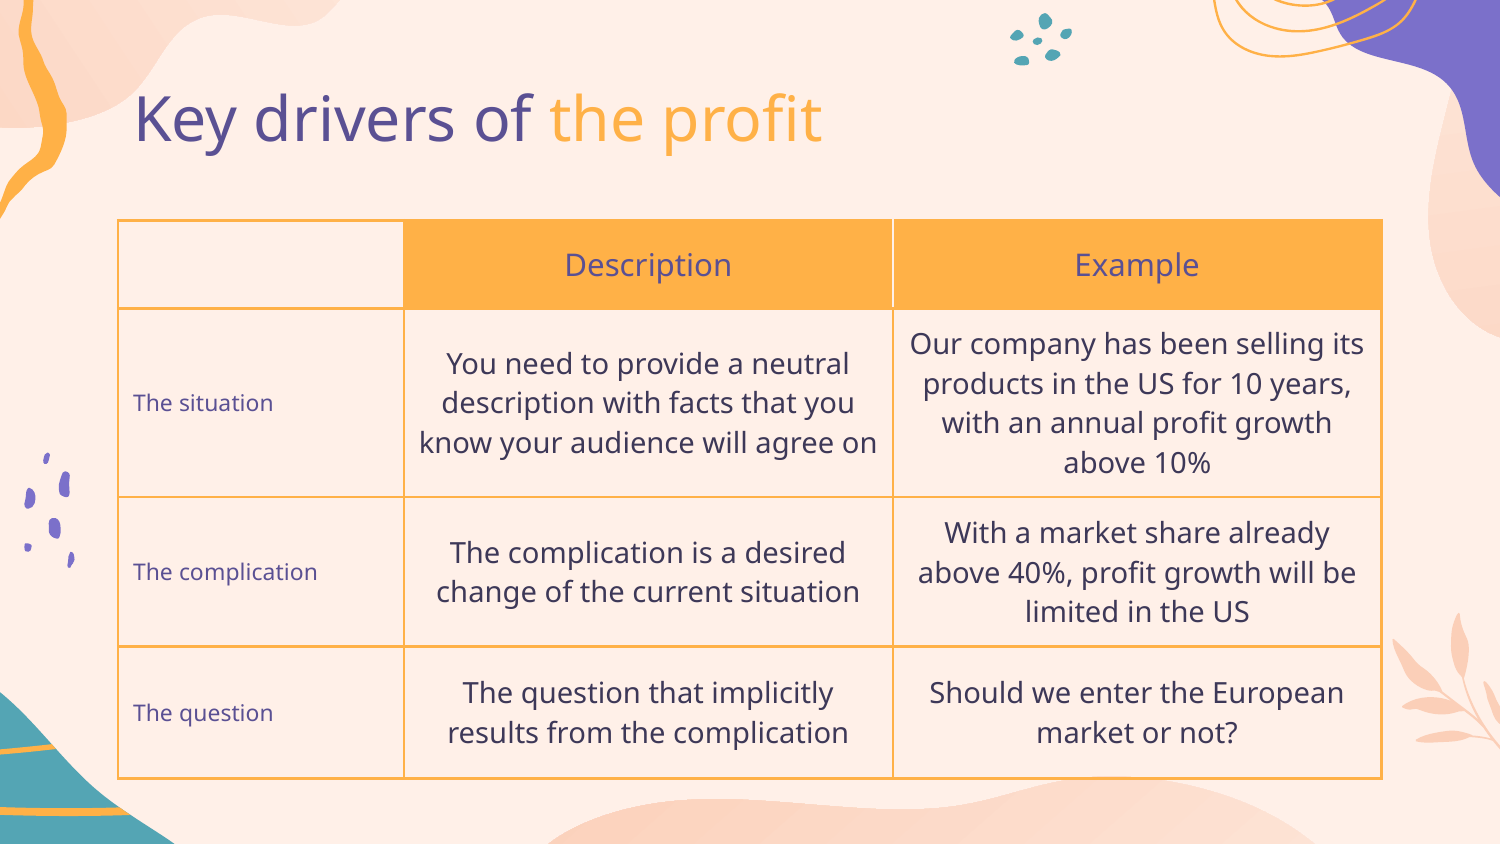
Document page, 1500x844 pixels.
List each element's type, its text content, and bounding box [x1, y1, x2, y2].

table_cell The question [119, 648, 403, 777]
table_cell The complication [119, 498, 403, 645]
table_header Description [405, 222, 892, 307]
table_header Example [894, 222, 1380, 307]
table_cell The complication is a desired change of the current situation [405, 498, 892, 645]
title Key drivers of the profit [118, 72, 1382, 167]
table_cell Our company has been selling its products in the US for 10 years, with an annual profit growth above 10% [894, 310, 1380, 496]
table_cell The situation [119, 310, 403, 496]
table_cell The question that implicitly results from the complication [405, 648, 892, 777]
table_cell With a market share already above 40%, profit growth will be limited in the US [894, 498, 1380, 645]
table_cell Should we enter the European market or not? [894, 648, 1380, 777]
table_header [119, 222, 403, 307]
table_cell You need to provide a neutral description with facts that you know your audience will agree on [405, 310, 892, 496]
